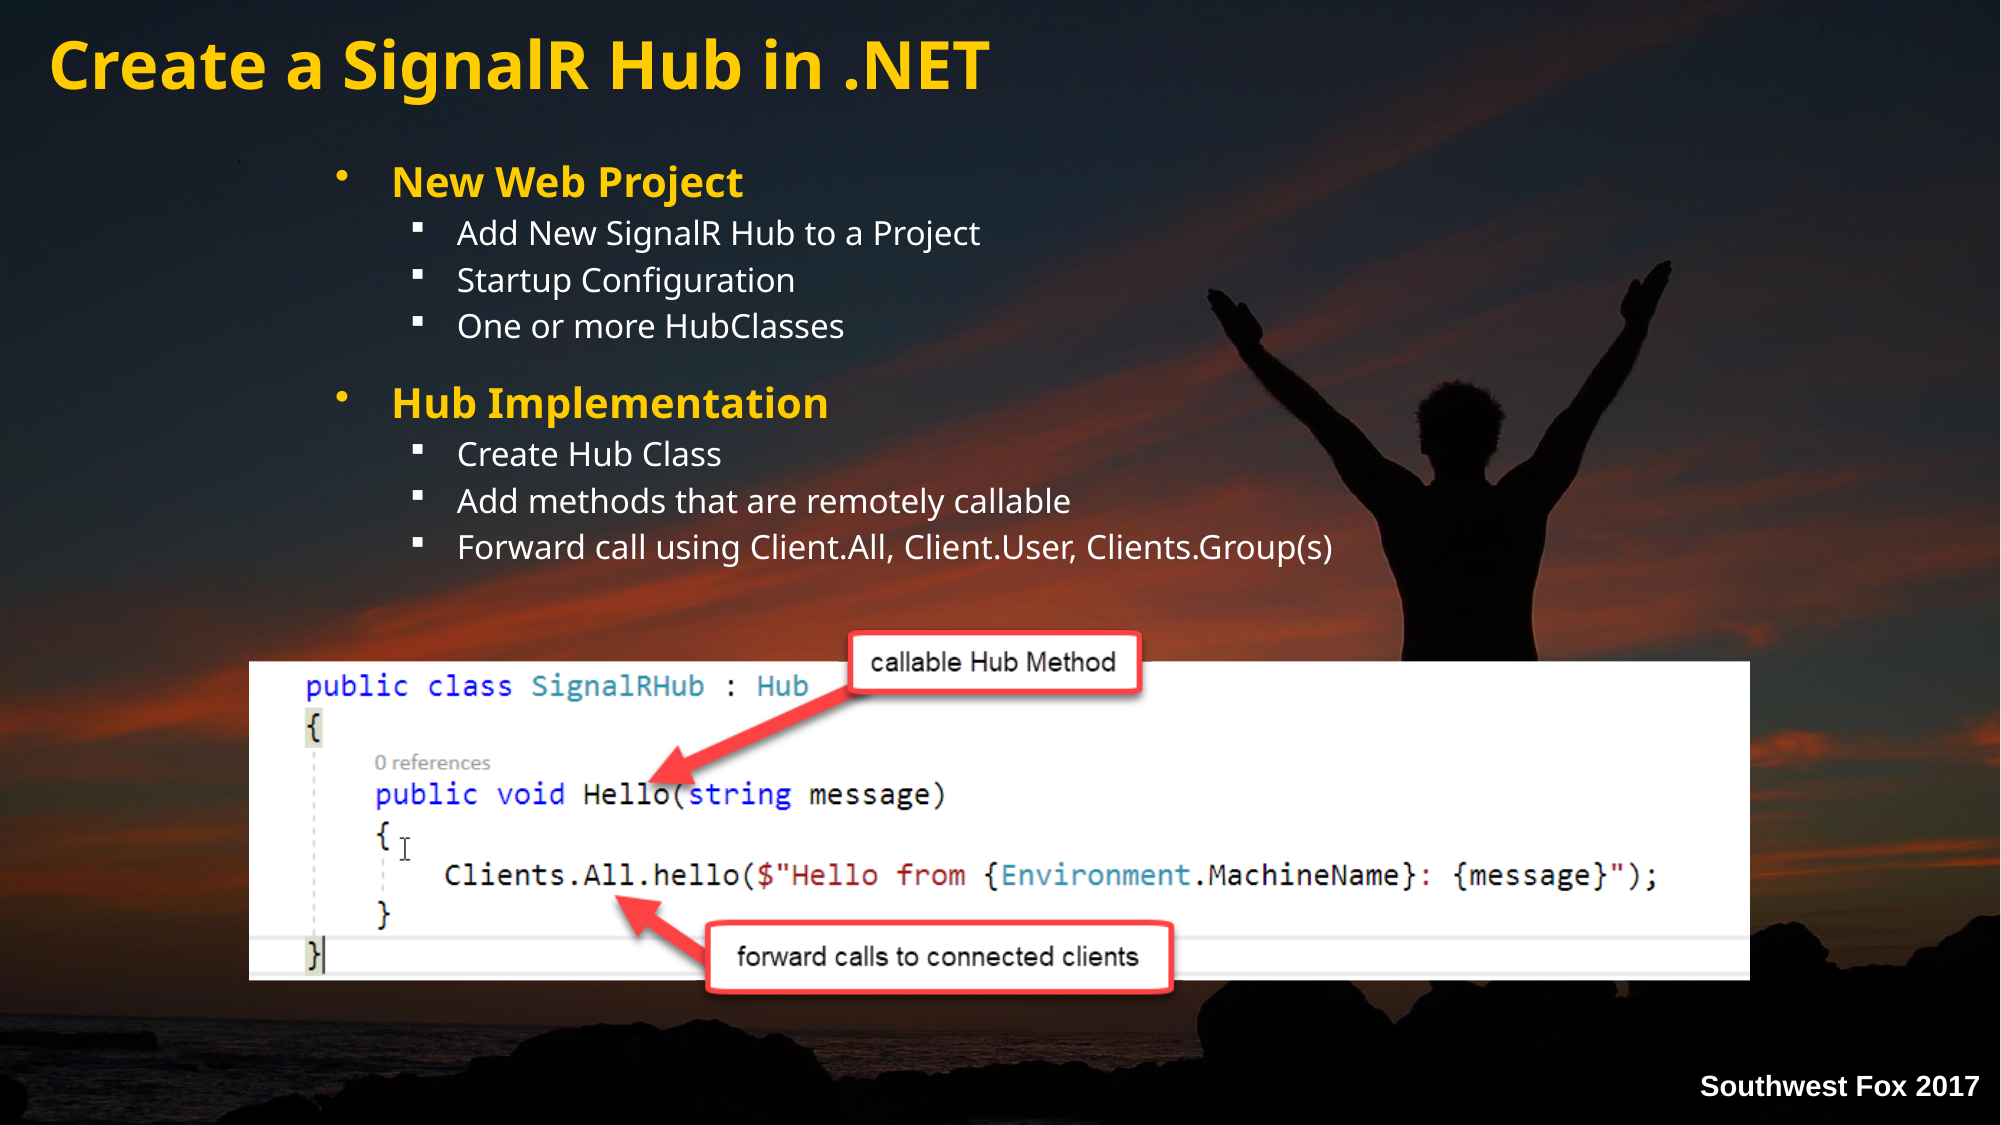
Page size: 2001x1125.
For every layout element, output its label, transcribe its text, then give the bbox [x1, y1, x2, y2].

title Create a SignalR Hub in .NET [33, 24, 1734, 100]
list New Web Project Add New SignalR Hub to a Project Startup Configuration One or more HubClasses Hub Implementation Create Hub Class Add methods that are remotely callable Forward call using Client.All, Client.User, Clients.Group(s) [312, 137, 1725, 623]
picture [0, 0, 2001, 1125]
